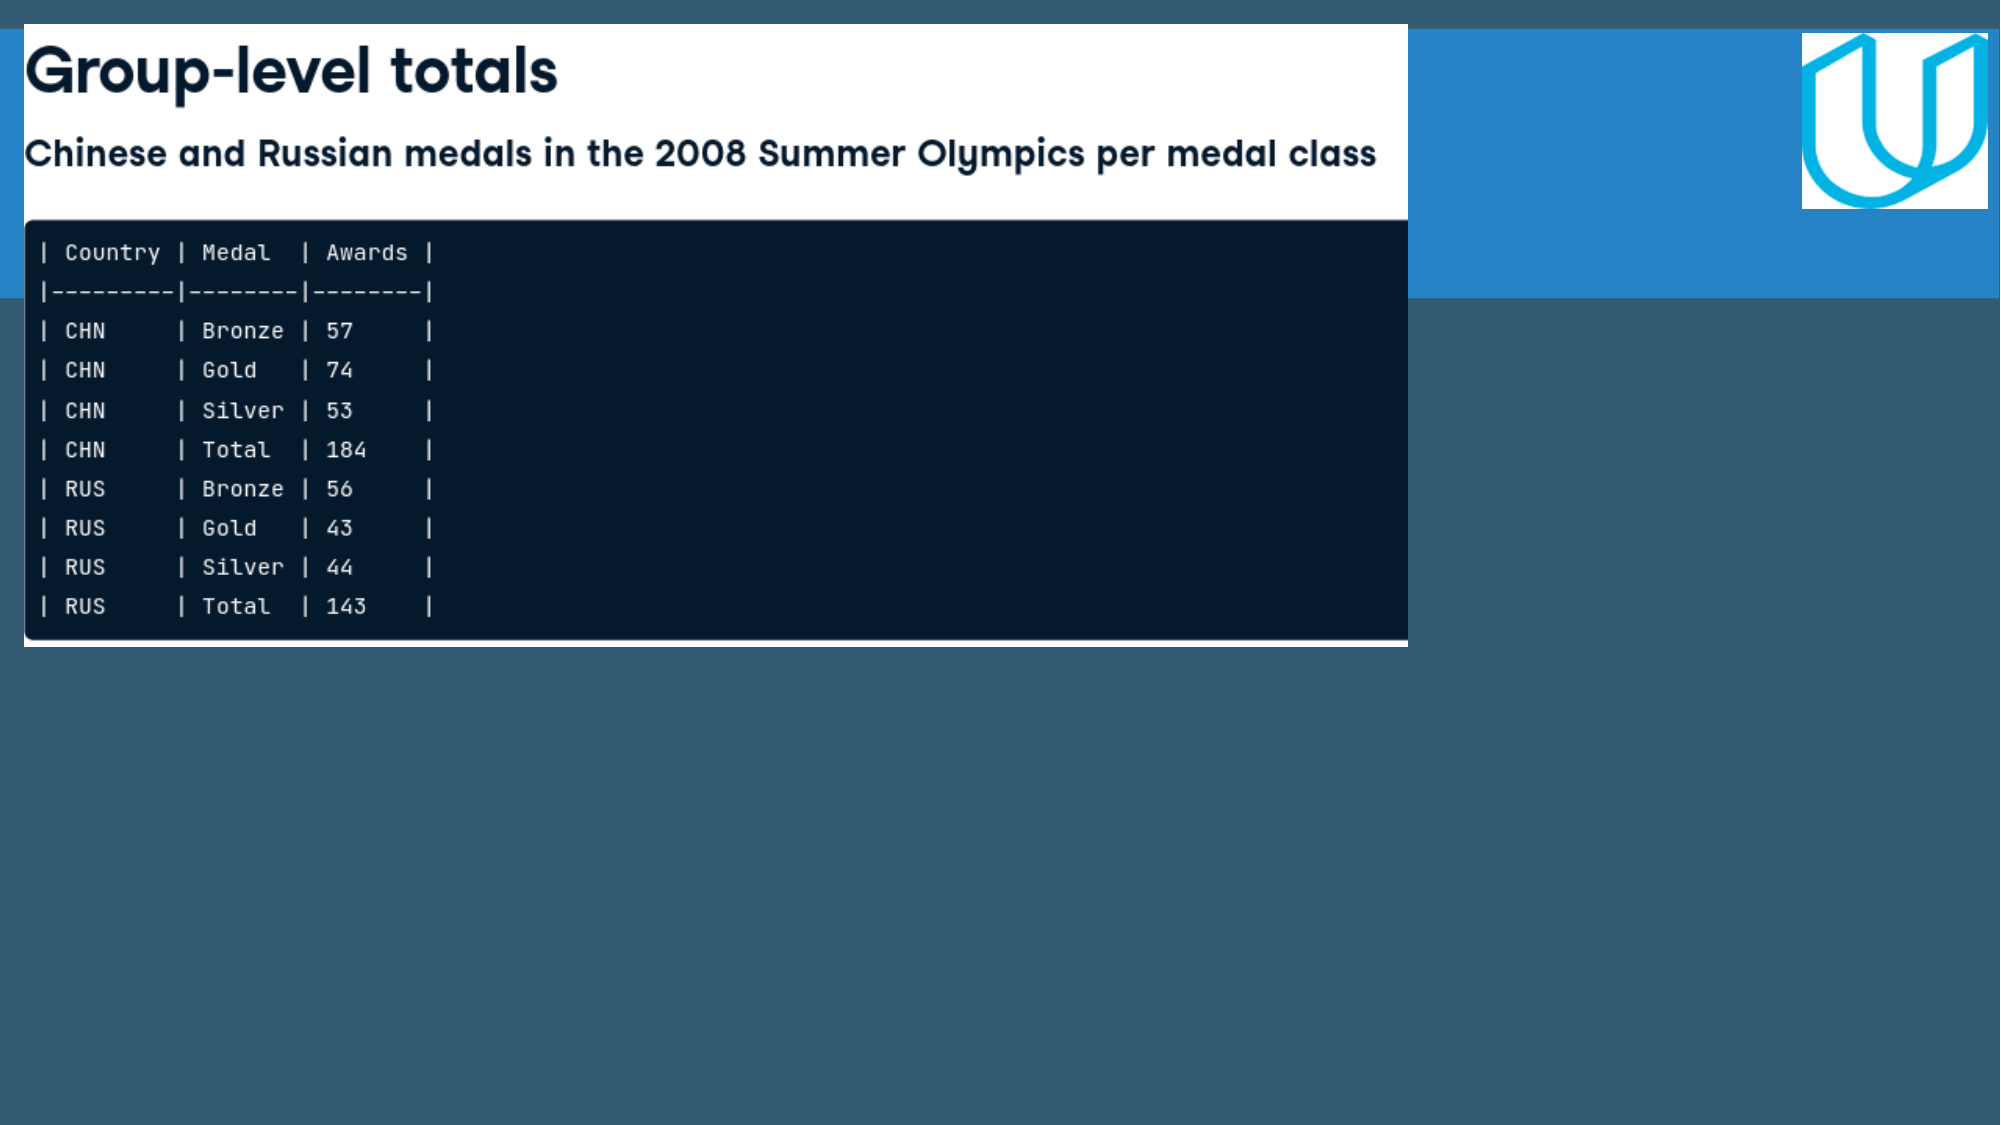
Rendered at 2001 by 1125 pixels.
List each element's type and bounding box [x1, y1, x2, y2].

picture [1932, 48, 1973, 166]
picture [1802, 149, 1866, 209]
picture [24, 24, 1408, 647]
picture [1876, 124, 1988, 209]
picture [1802, 33, 1988, 167]
picture [1816, 47, 1911, 197]
